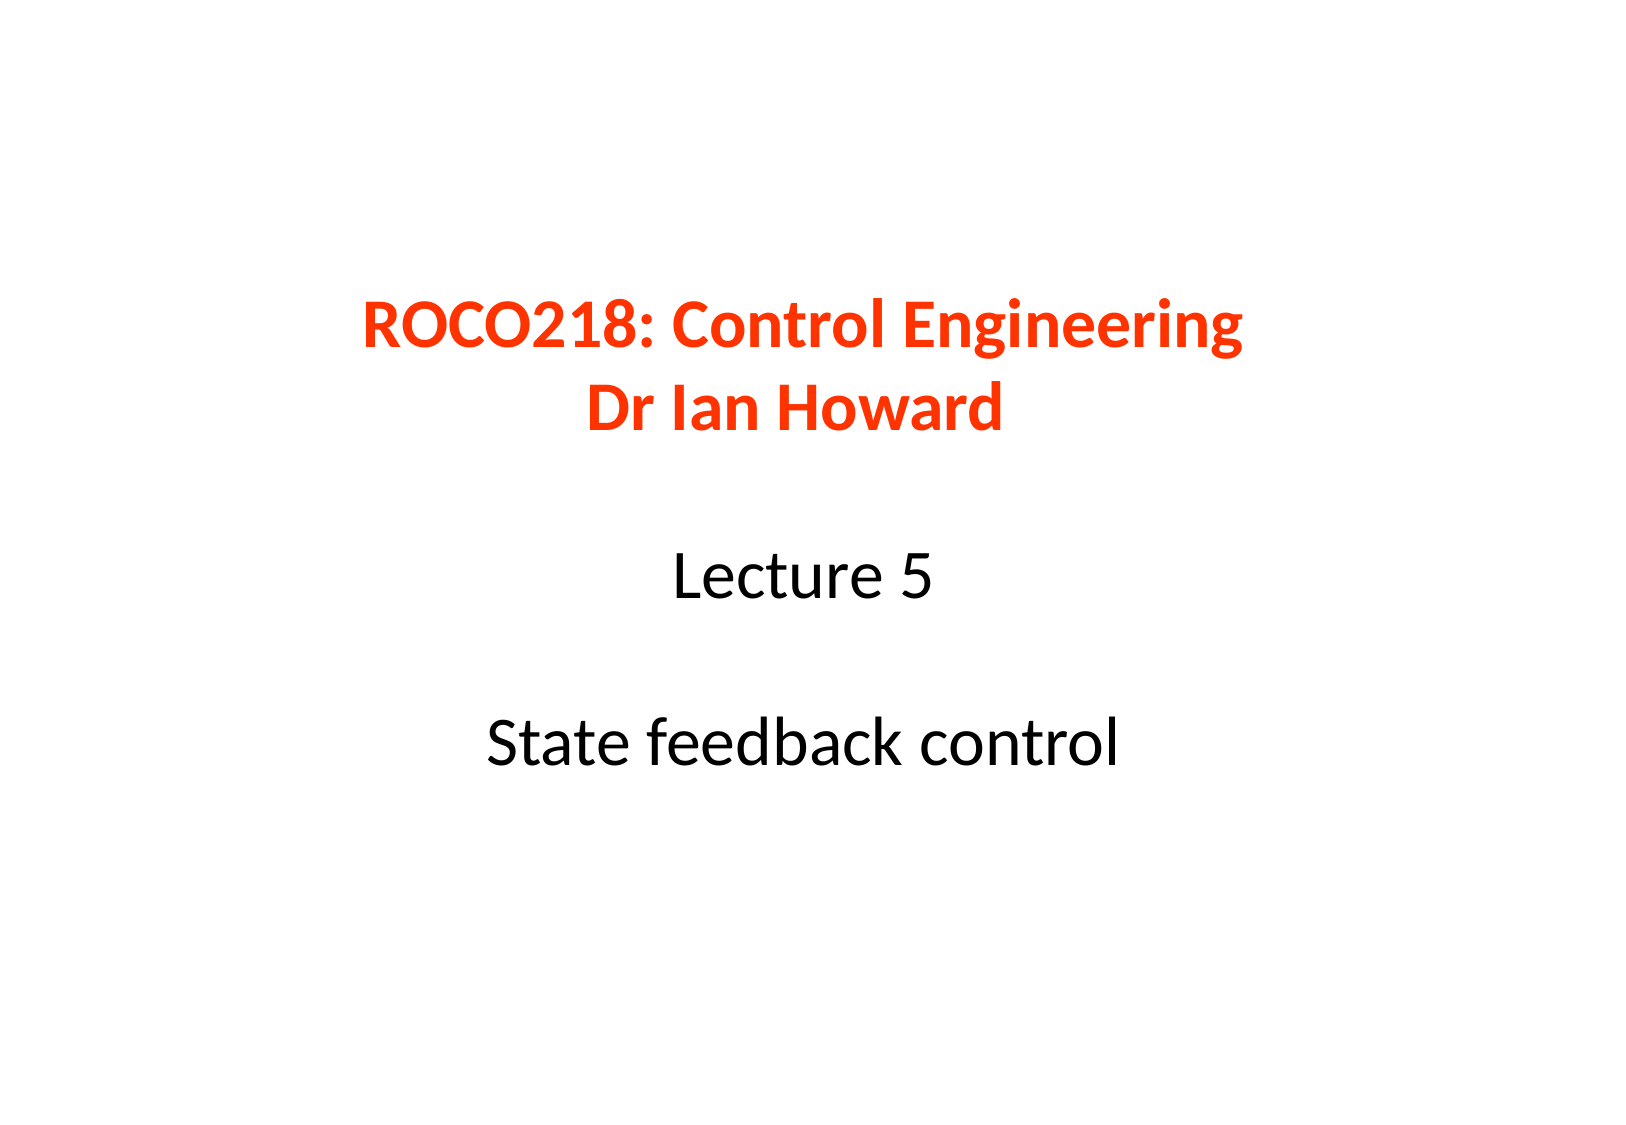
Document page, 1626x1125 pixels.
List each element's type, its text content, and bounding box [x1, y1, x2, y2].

title ROCO218: Control Engineering Dr Ian Howard Lecture 5 State feedback control [209, 268, 1398, 789]
